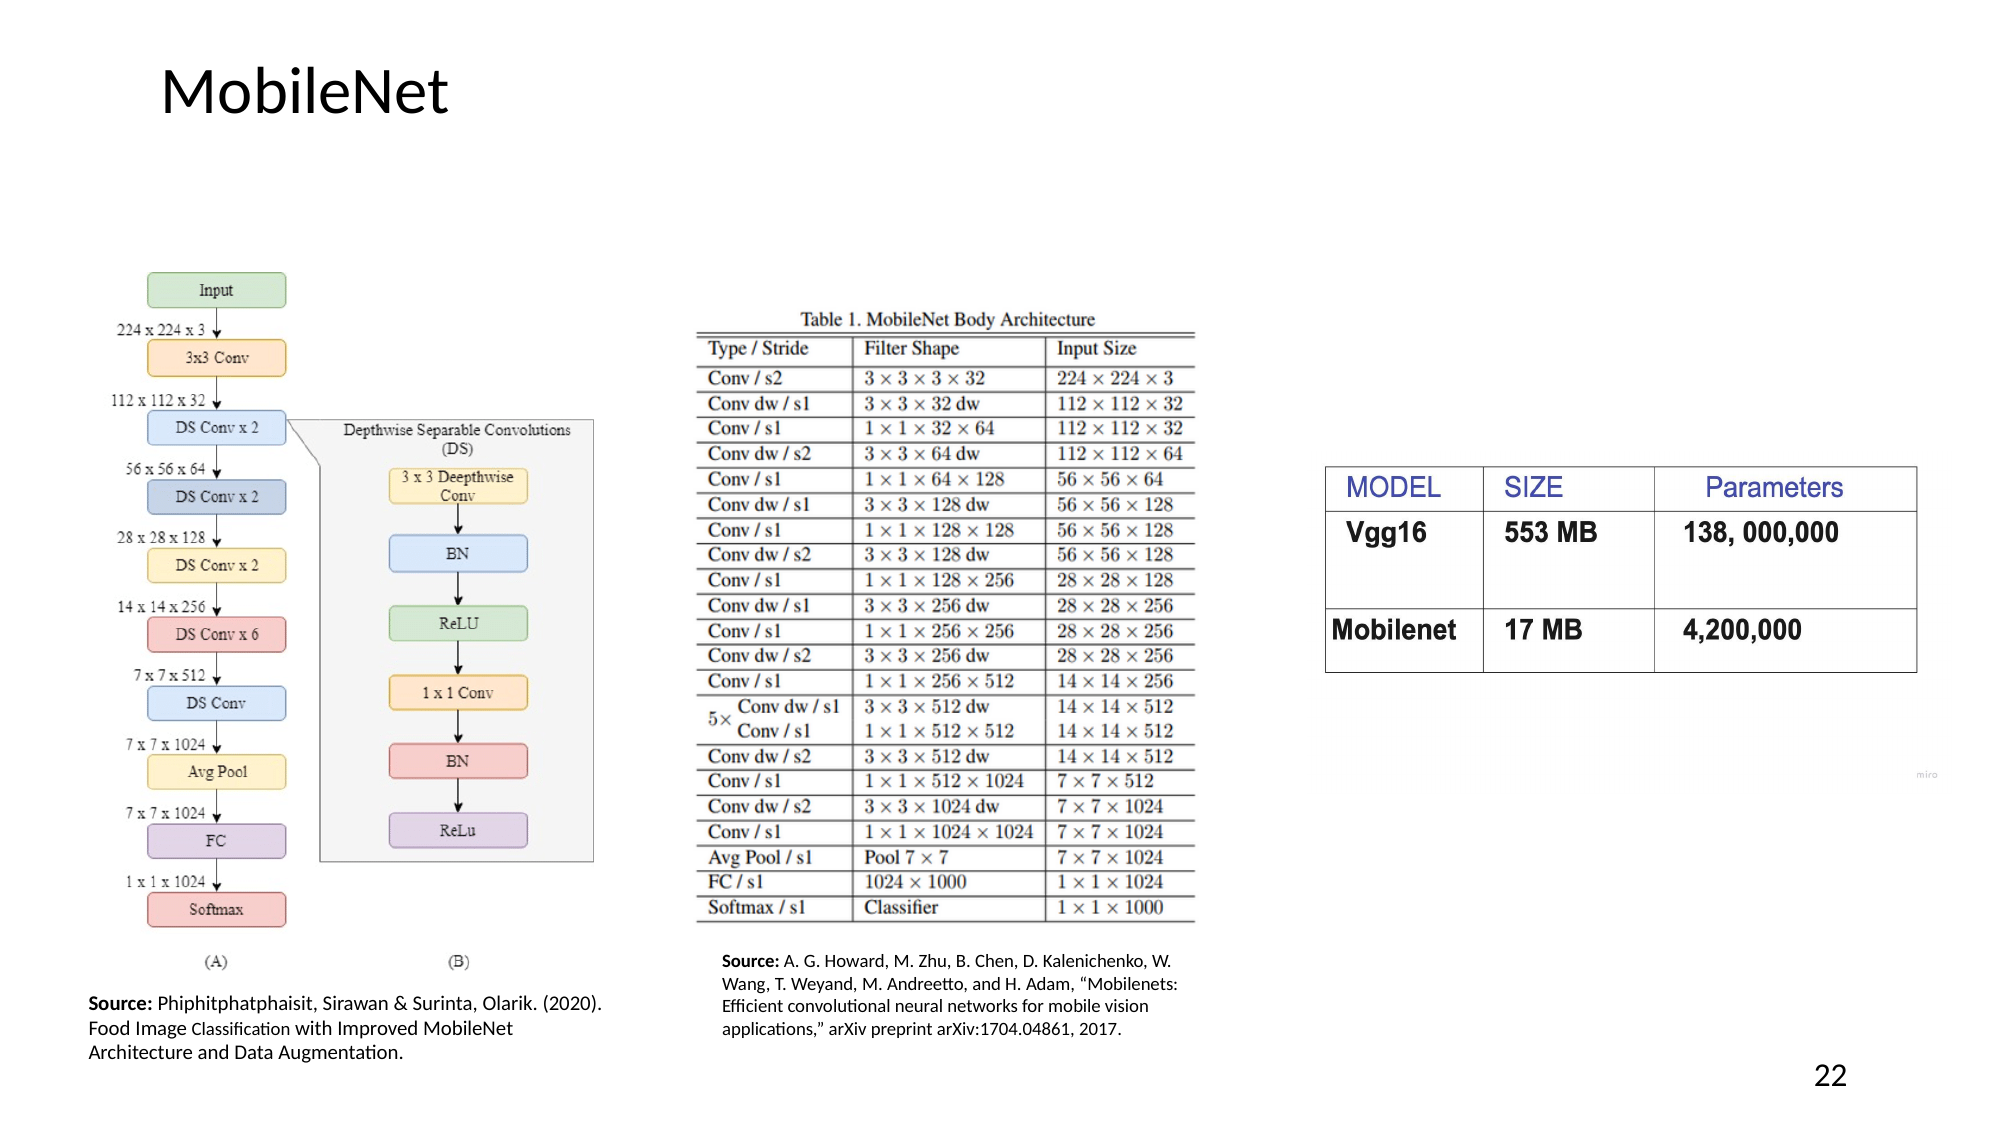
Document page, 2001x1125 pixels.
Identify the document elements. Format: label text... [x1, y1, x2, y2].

picture [1307, 451, 1952, 795]
picture [679, 299, 1221, 946]
text_box MobileNet [146, 0, 1747, 135]
text_box Source: A. G. Howard, M. Zhu, B. Chen, D. Kalenichenko, W. Wang, T. Weyand, M. Andreetto, and H. Adam, “Mobilenets: Efficient convolutional neural networks for mobile vision applications,” arXiv preprint arXiv:1704.04861, 2017. [707, 941, 1234, 1047]
text_box Source: Phiphitphatphaisit, Sirawan & Surinta, Olarik. (2020). Food Image Classification with Improved MobileNet Architecture and Data Augmentation. [73, 981, 623, 1072]
slide_number 22 [1412, 1042, 1863, 1103]
picture [103, 272, 594, 973]
